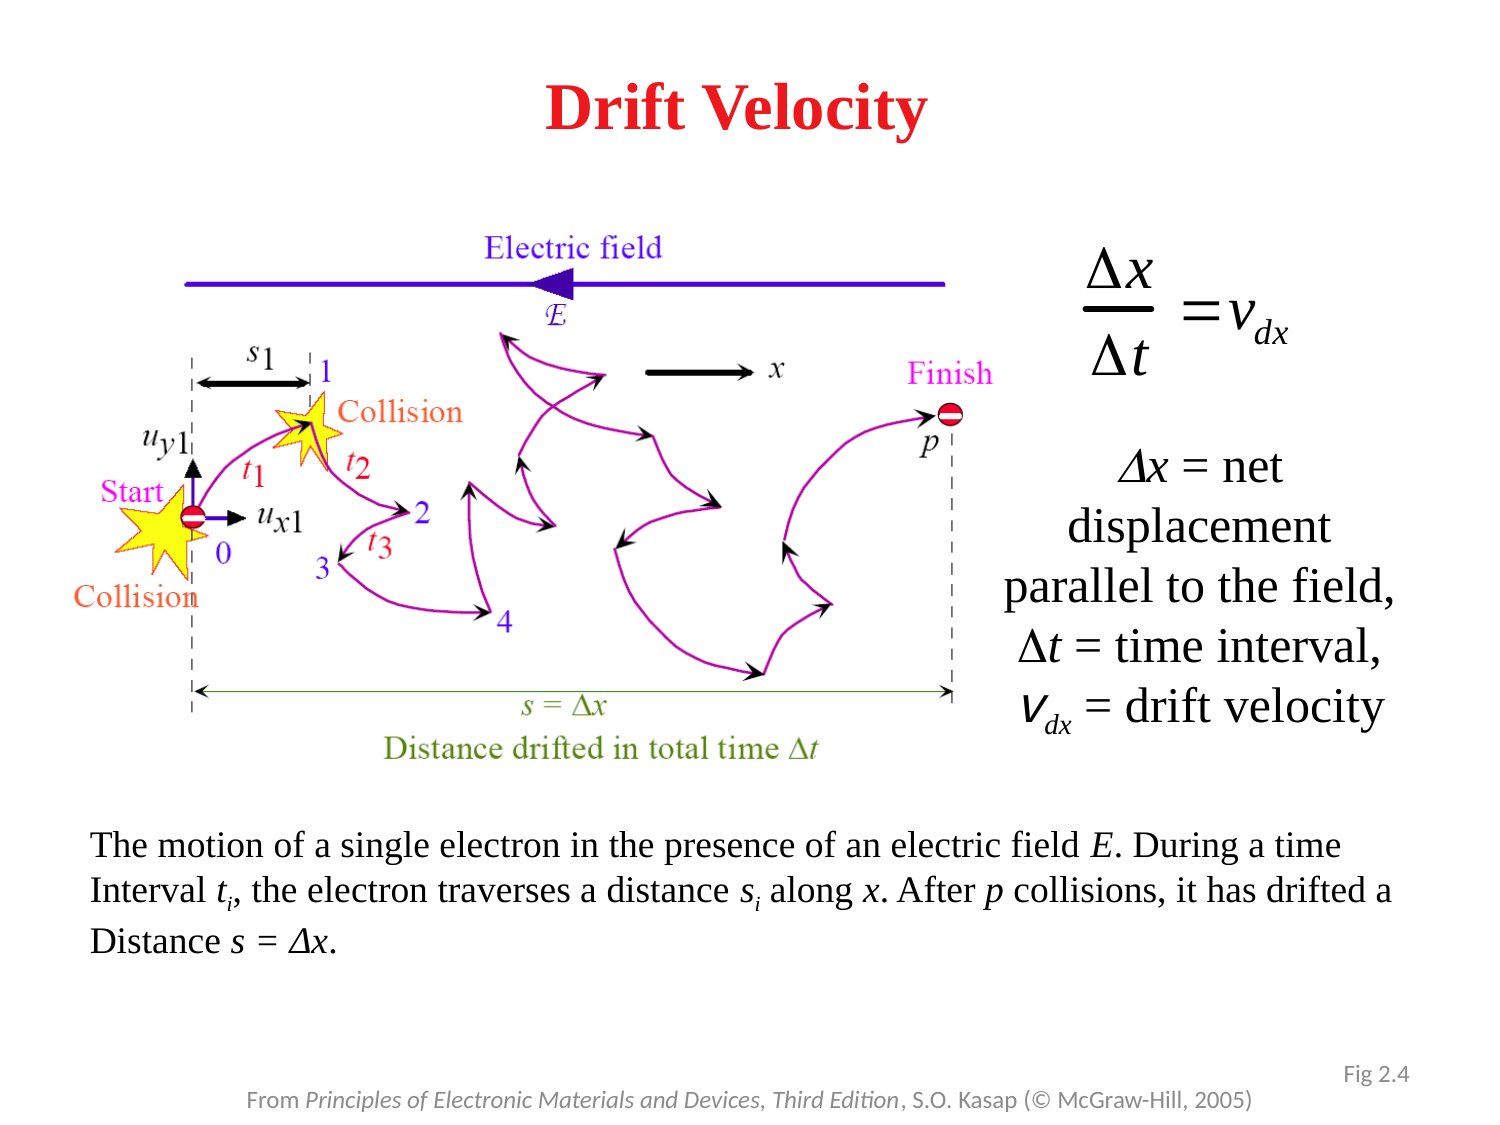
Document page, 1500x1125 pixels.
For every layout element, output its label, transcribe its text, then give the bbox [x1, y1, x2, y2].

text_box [1074, 237, 1301, 386]
text_box The motion of a single electron in the presence of an electric field E. During a time Interval ti, the electron traverses a distance si along x. After p collisions, it has drifted a Distance s = Δx. [74, 812, 1418, 969]
slide_number Fig 2.4 [1074, 1042, 1425, 1072]
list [62, 212, 1011, 776]
text_box x = net displacement parallel to the field, t = time interval, vdx = drift velocity [1015, 424, 1413, 748]
footer From Principles of Electronic Materials and Devices, Third Edition, S.O. Kasap (© McGraw-Hill, 2005) [0, 1072, 1500, 1125]
text_box Drift Velocity [99, 37, 1375, 168]
